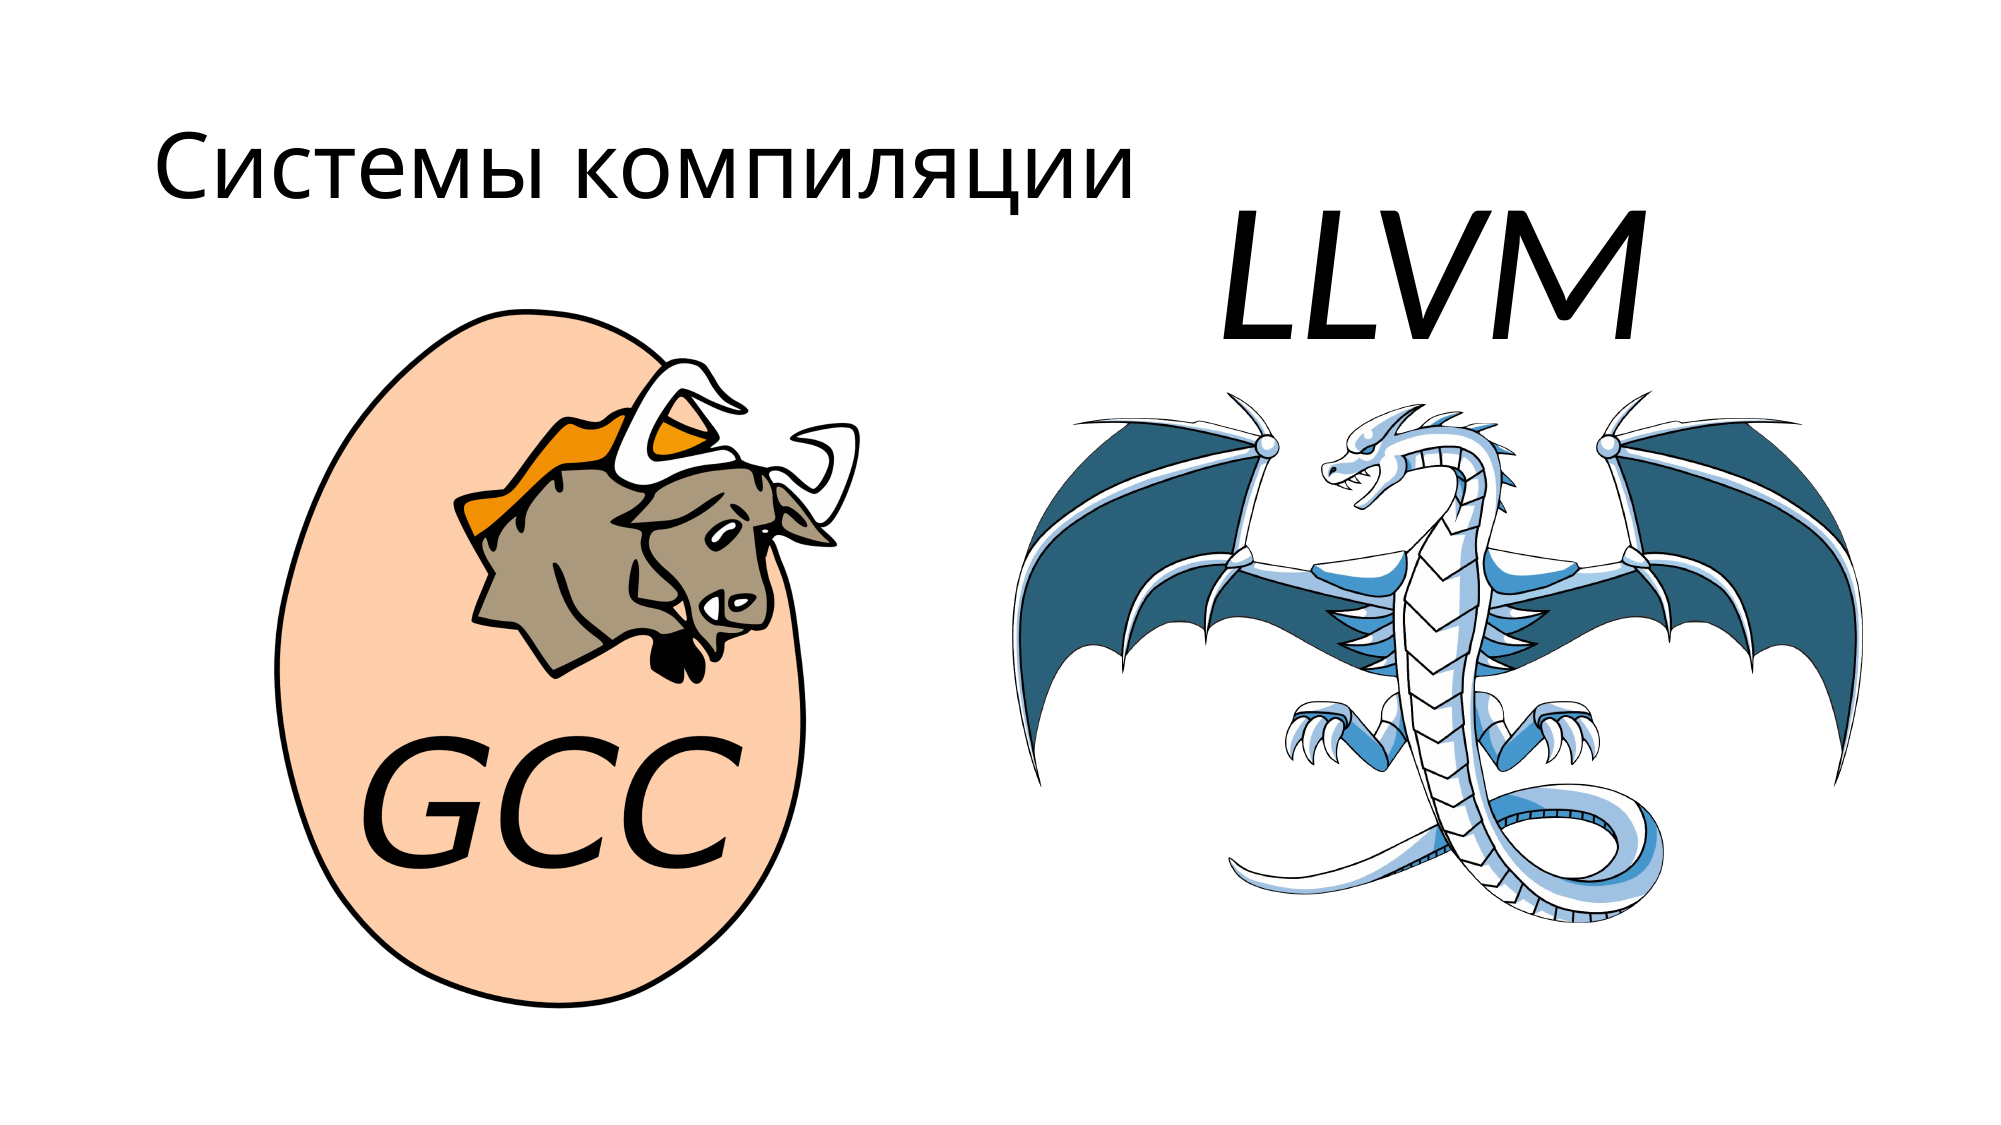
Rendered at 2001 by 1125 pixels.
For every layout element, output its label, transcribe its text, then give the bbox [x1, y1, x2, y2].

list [259, 299, 865, 1014]
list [1012, 390, 1863, 923]
title Системы компиляции [137, 59, 1863, 278]
text_box LLVM [1200, 132, 1674, 388]
